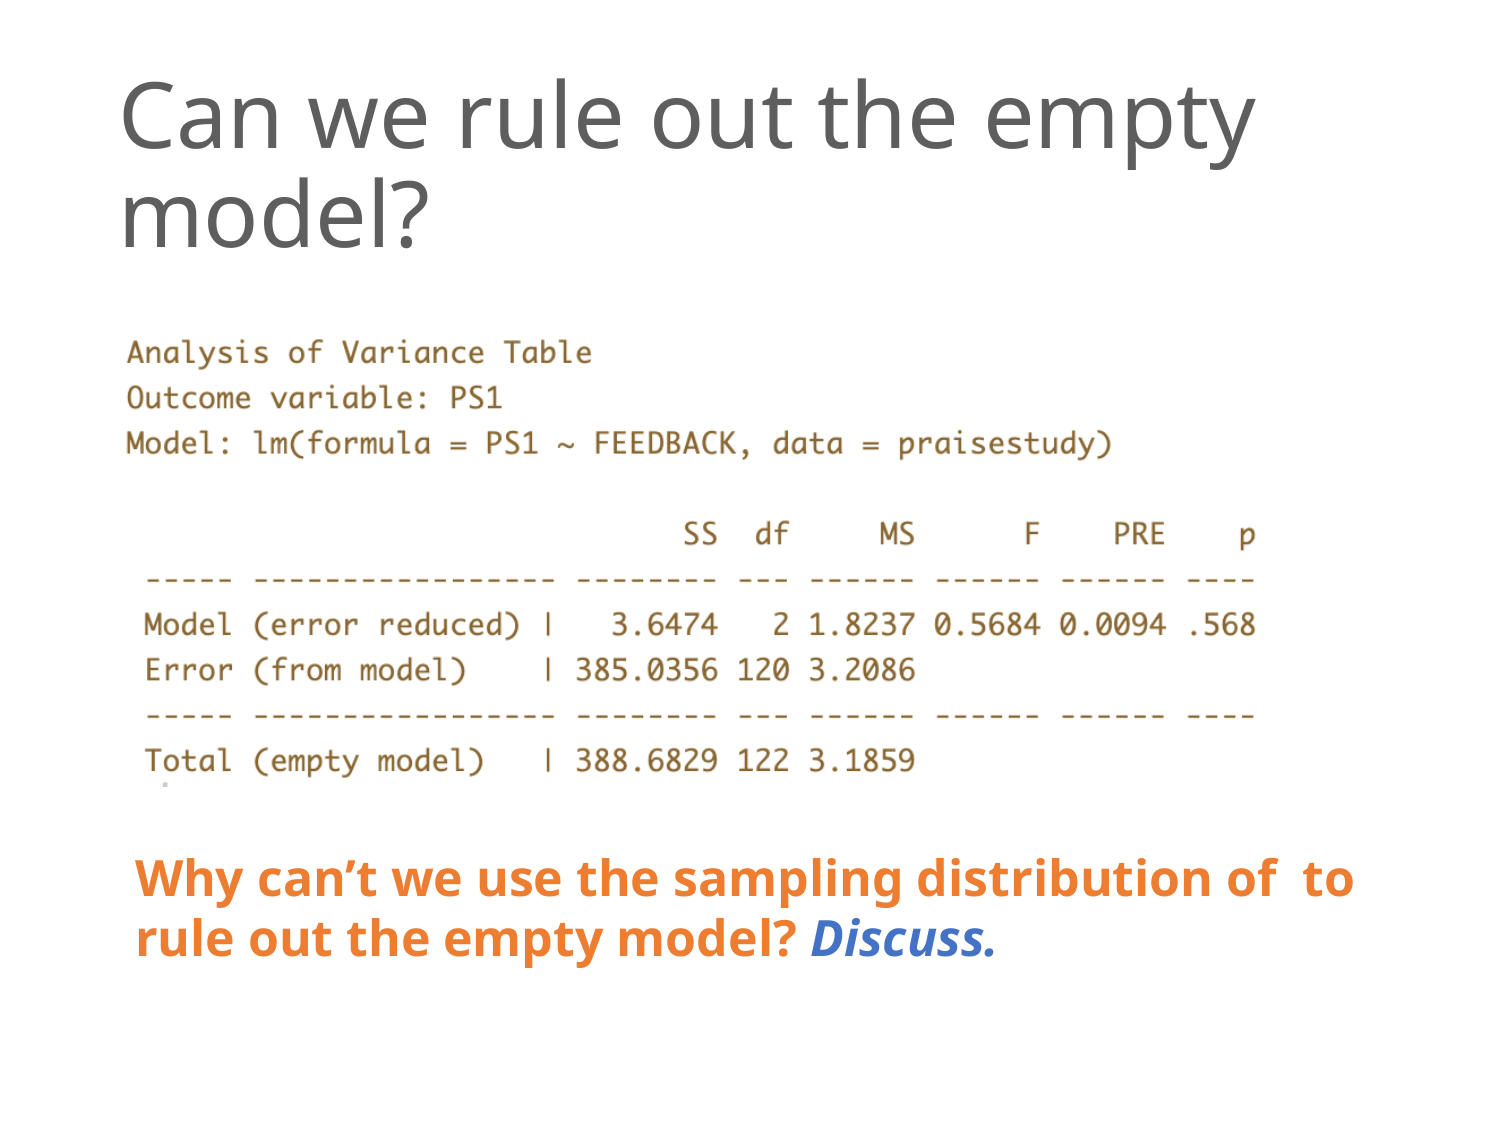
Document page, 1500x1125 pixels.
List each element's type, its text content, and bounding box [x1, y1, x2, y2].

title Can we rule out the empty model? [103, 59, 1397, 278]
picture [120, 329, 1284, 787]
